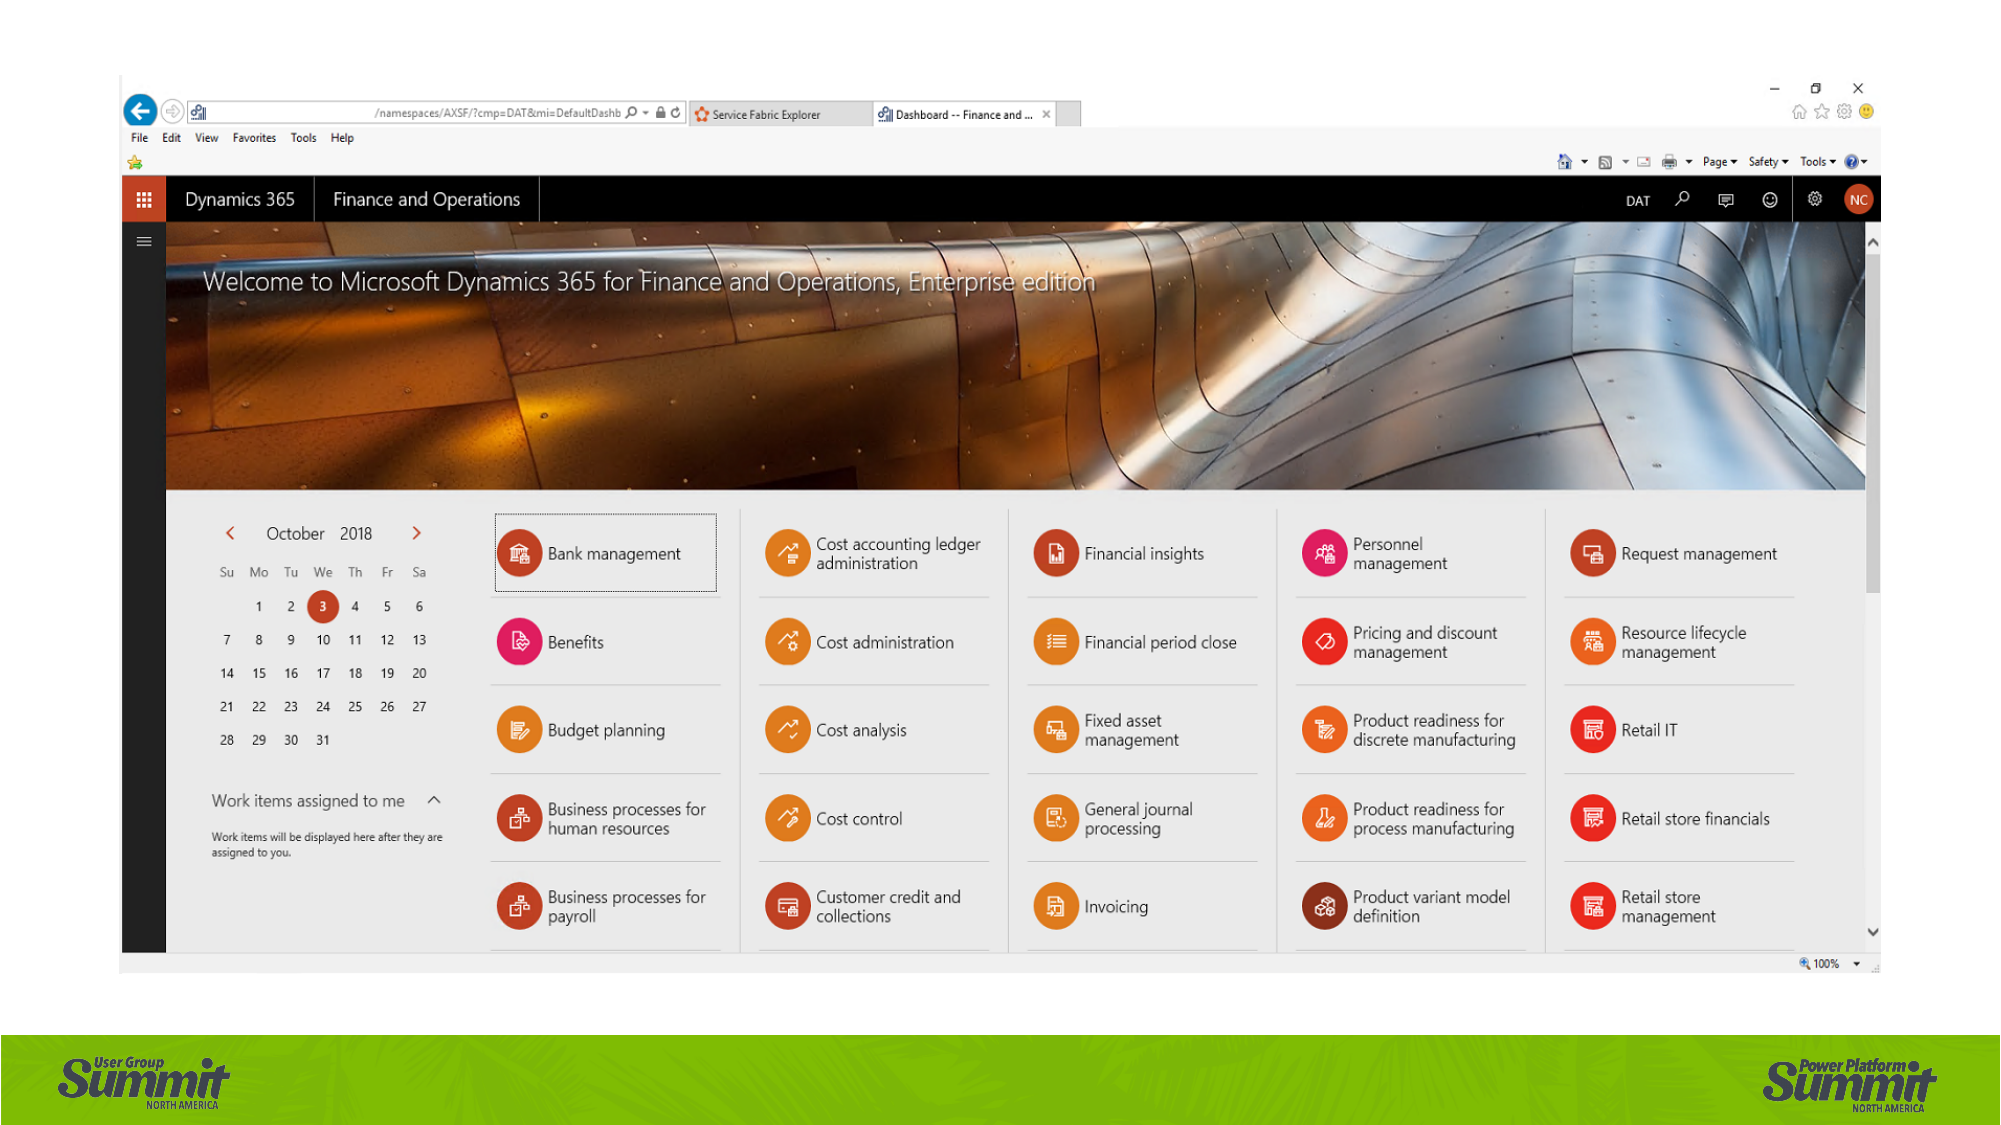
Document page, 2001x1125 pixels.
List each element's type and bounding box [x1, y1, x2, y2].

picture [0, 1023, 2000, 1125]
picture [119, 75, 1881, 974]
